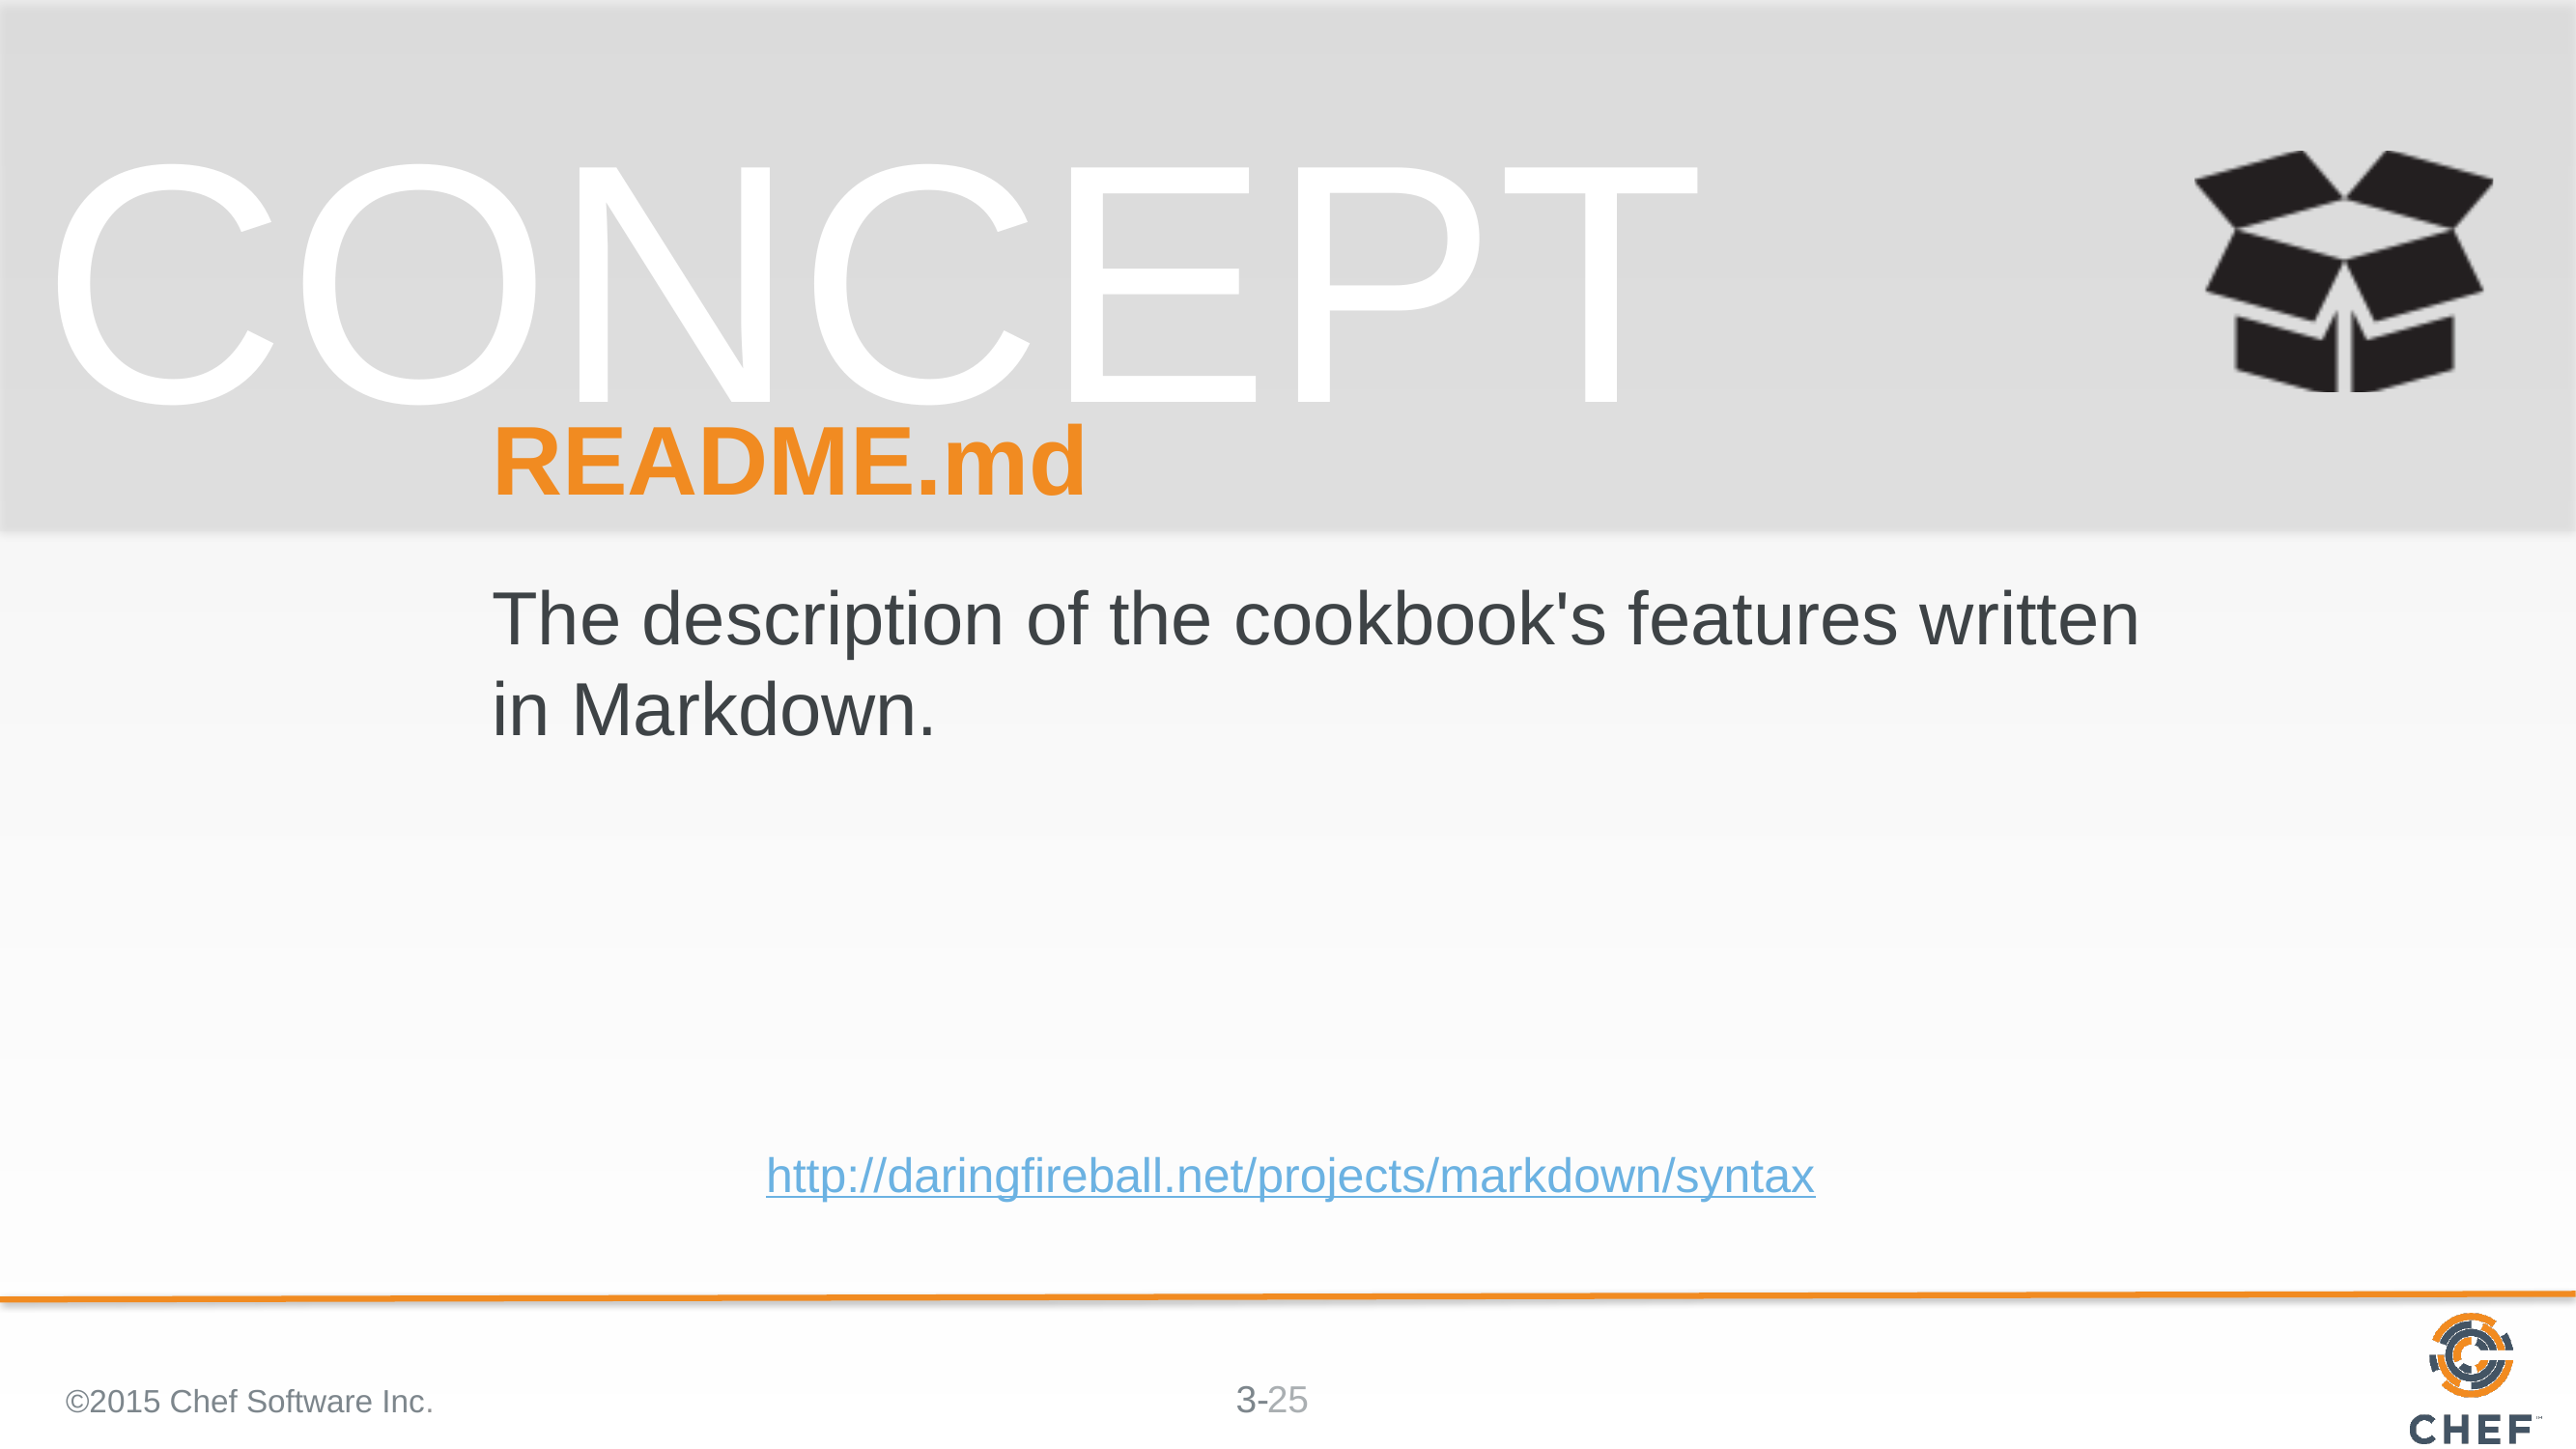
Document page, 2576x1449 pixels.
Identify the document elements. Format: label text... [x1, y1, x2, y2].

picture [2399, 1297, 2550, 1449]
slide_number 25 [998, 1359, 1578, 1437]
list http://daringfireball.net/projects/markdown/syntax [584, 1144, 1997, 1228]
footer ©2015 Chef Software Inc. [51, 1359, 952, 1440]
title README.md [477, 395, 2217, 531]
subtitle The description of the cookbook's features written in Markdown. [477, 555, 2217, 1087]
